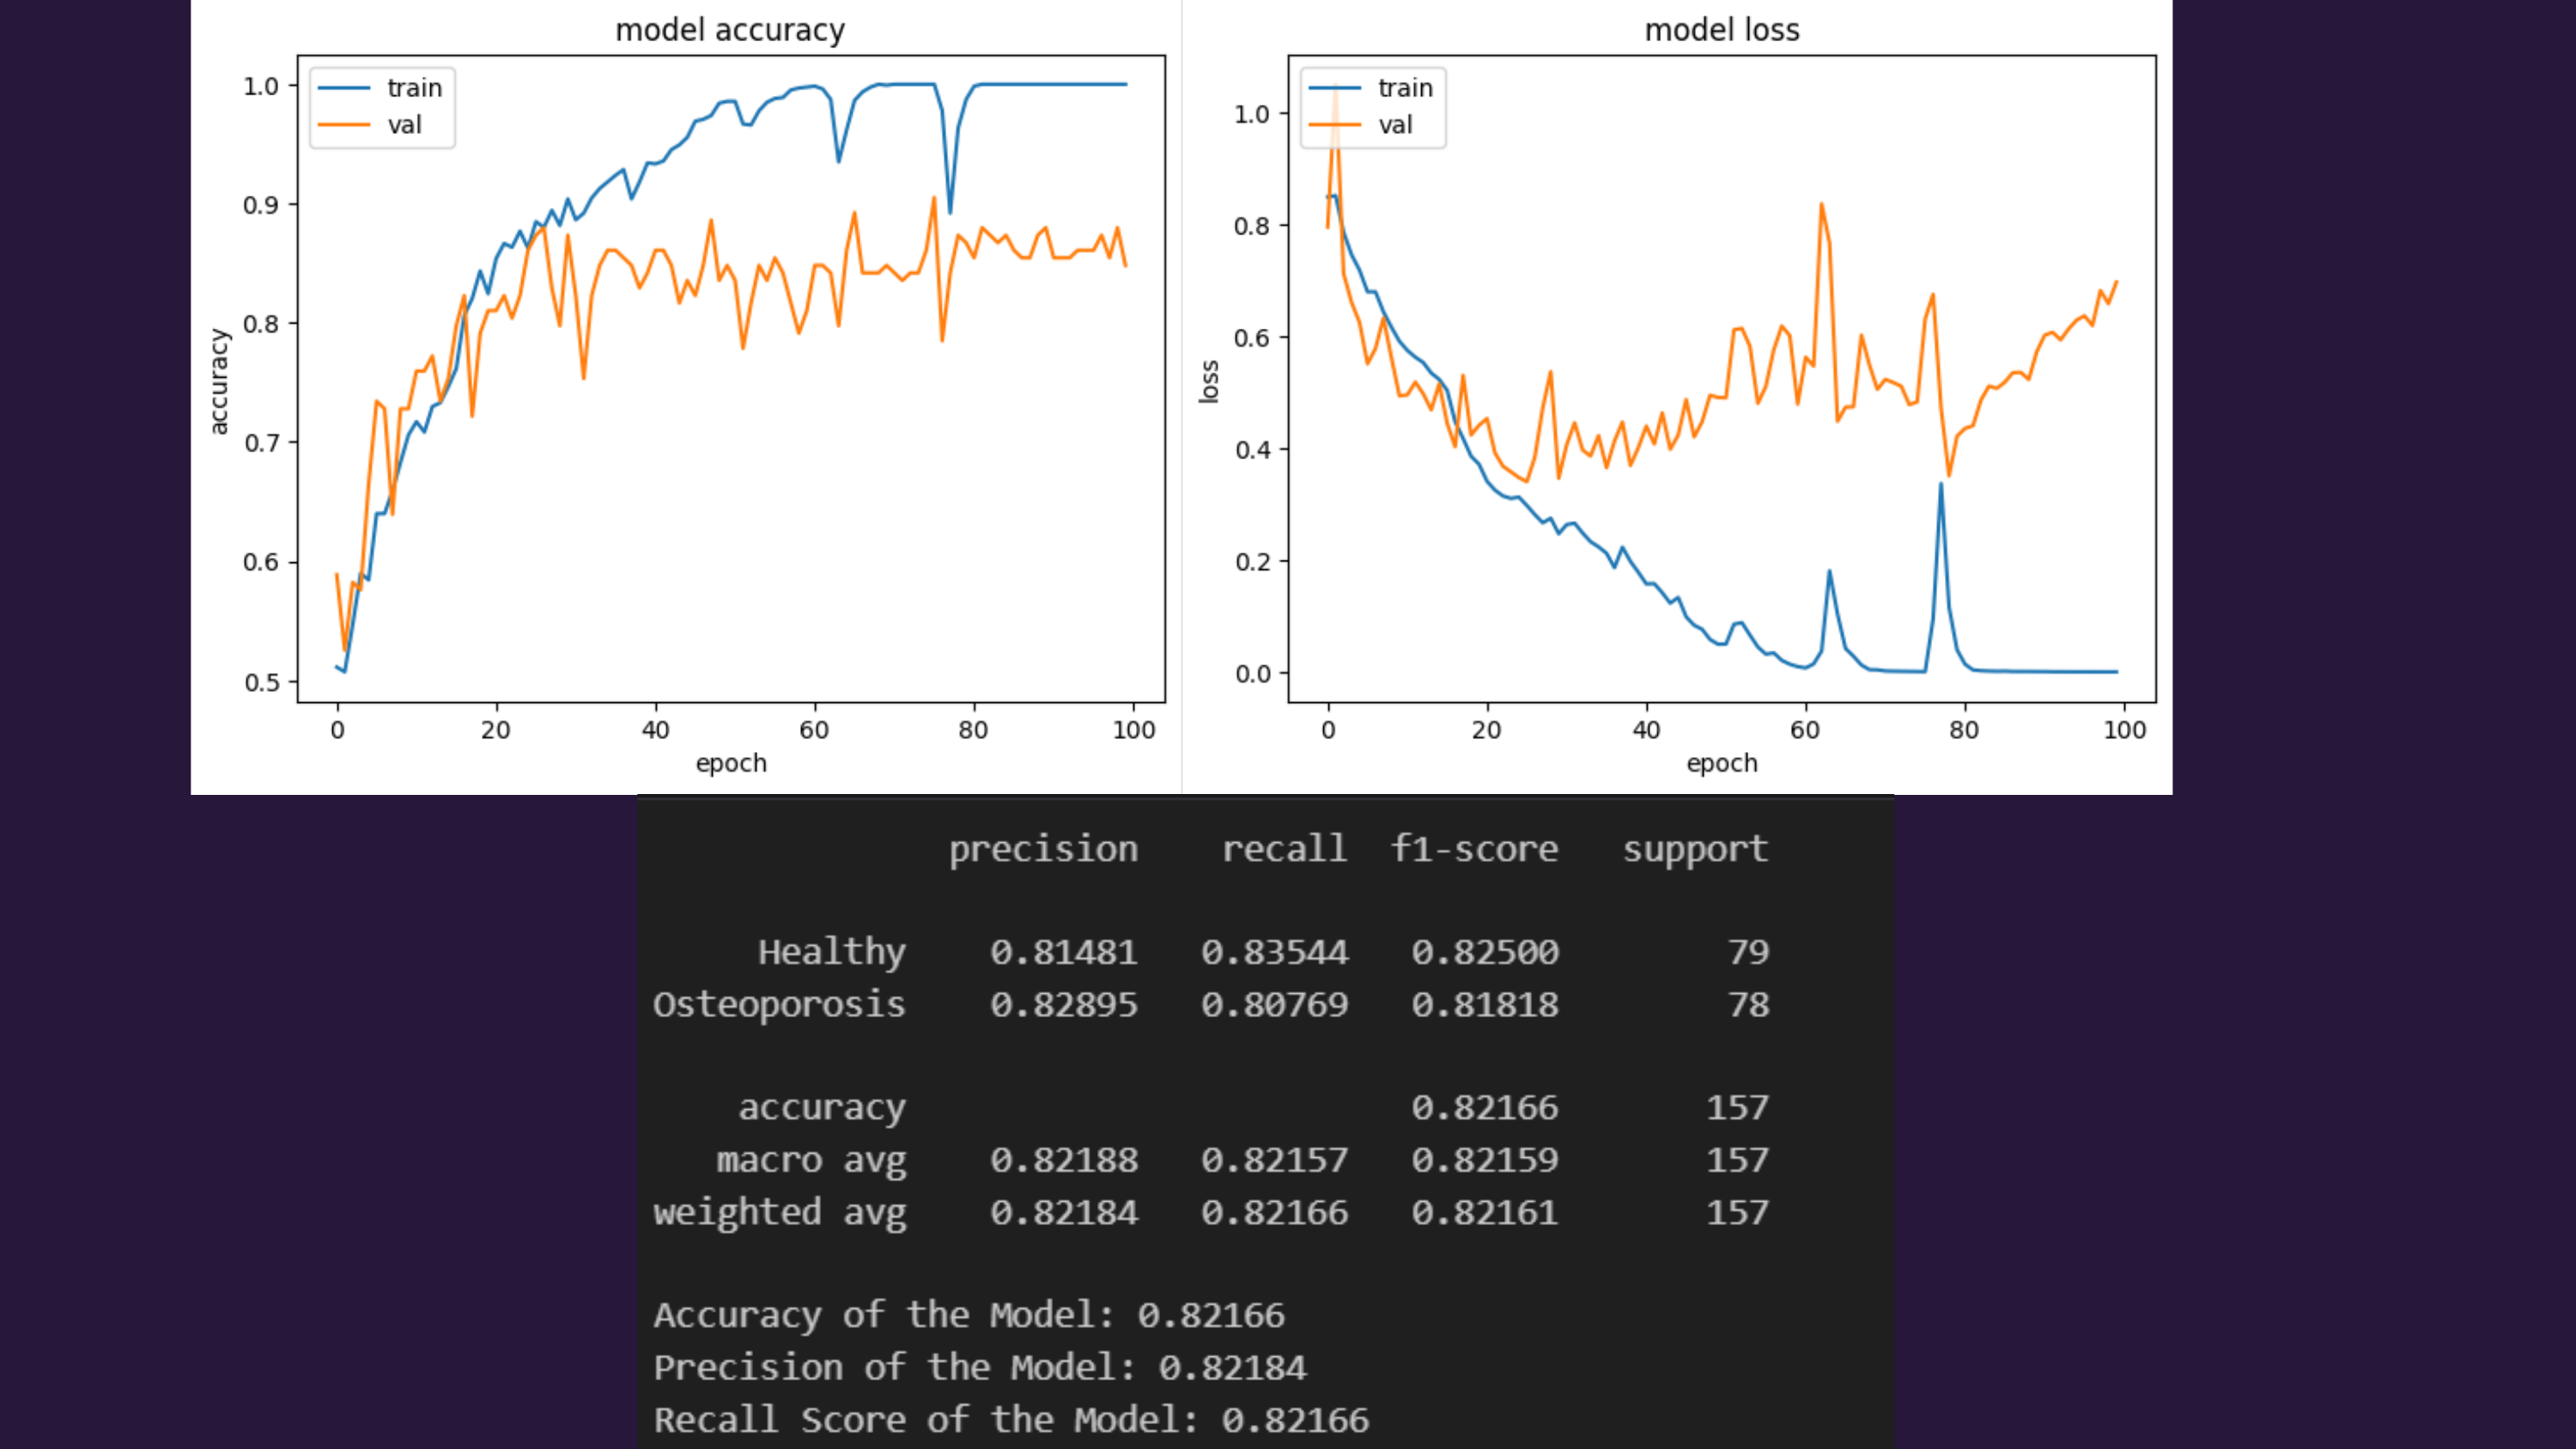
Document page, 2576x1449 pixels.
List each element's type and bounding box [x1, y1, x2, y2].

text_box [1182, 0, 2173, 795]
text_box [191, 0, 1182, 795]
text_box [637, 794, 1895, 1449]
